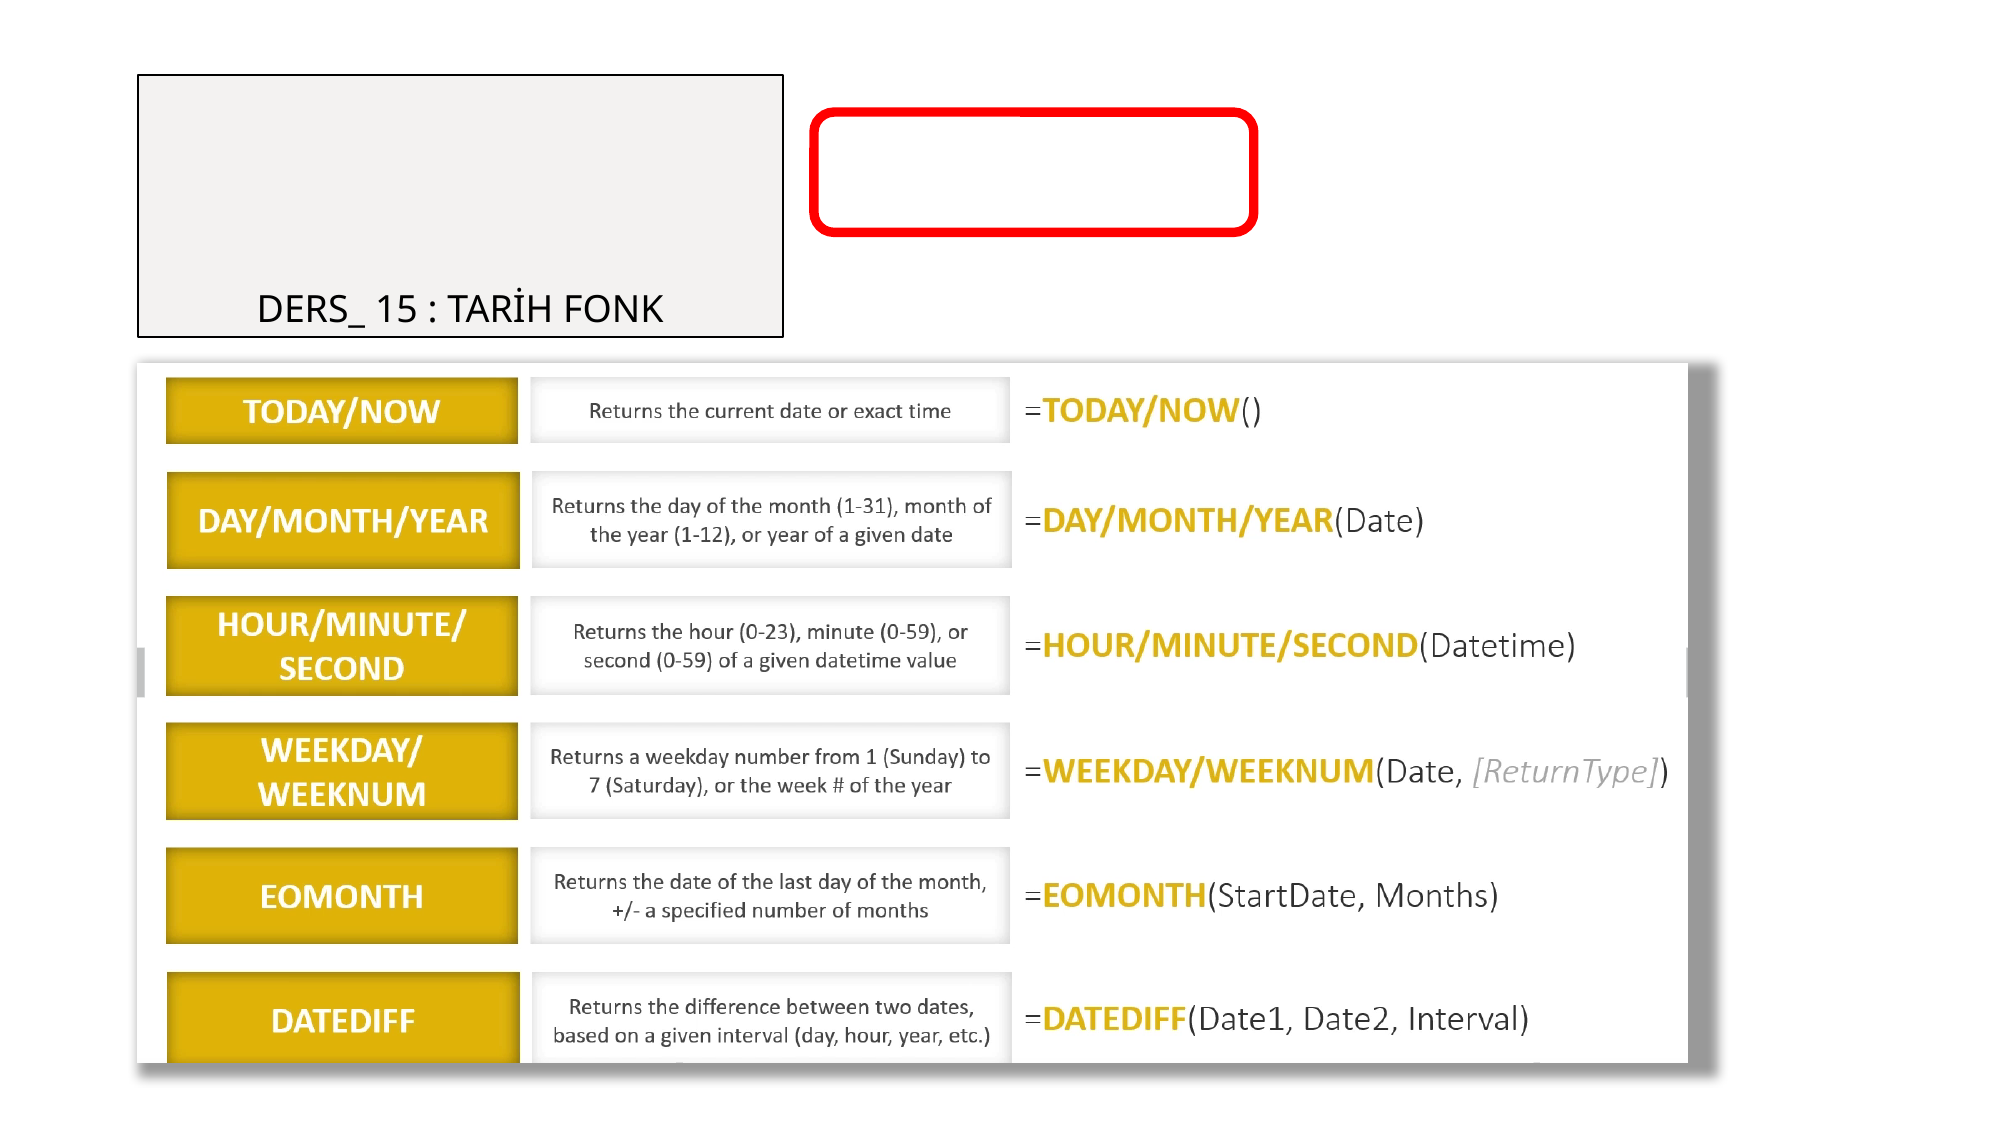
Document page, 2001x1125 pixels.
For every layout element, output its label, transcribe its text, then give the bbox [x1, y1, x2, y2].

text_box [812, 110, 1256, 234]
title DERS_ 15 : TARİH FONK [137, 75, 783, 338]
picture [137, 362, 1689, 1063]
